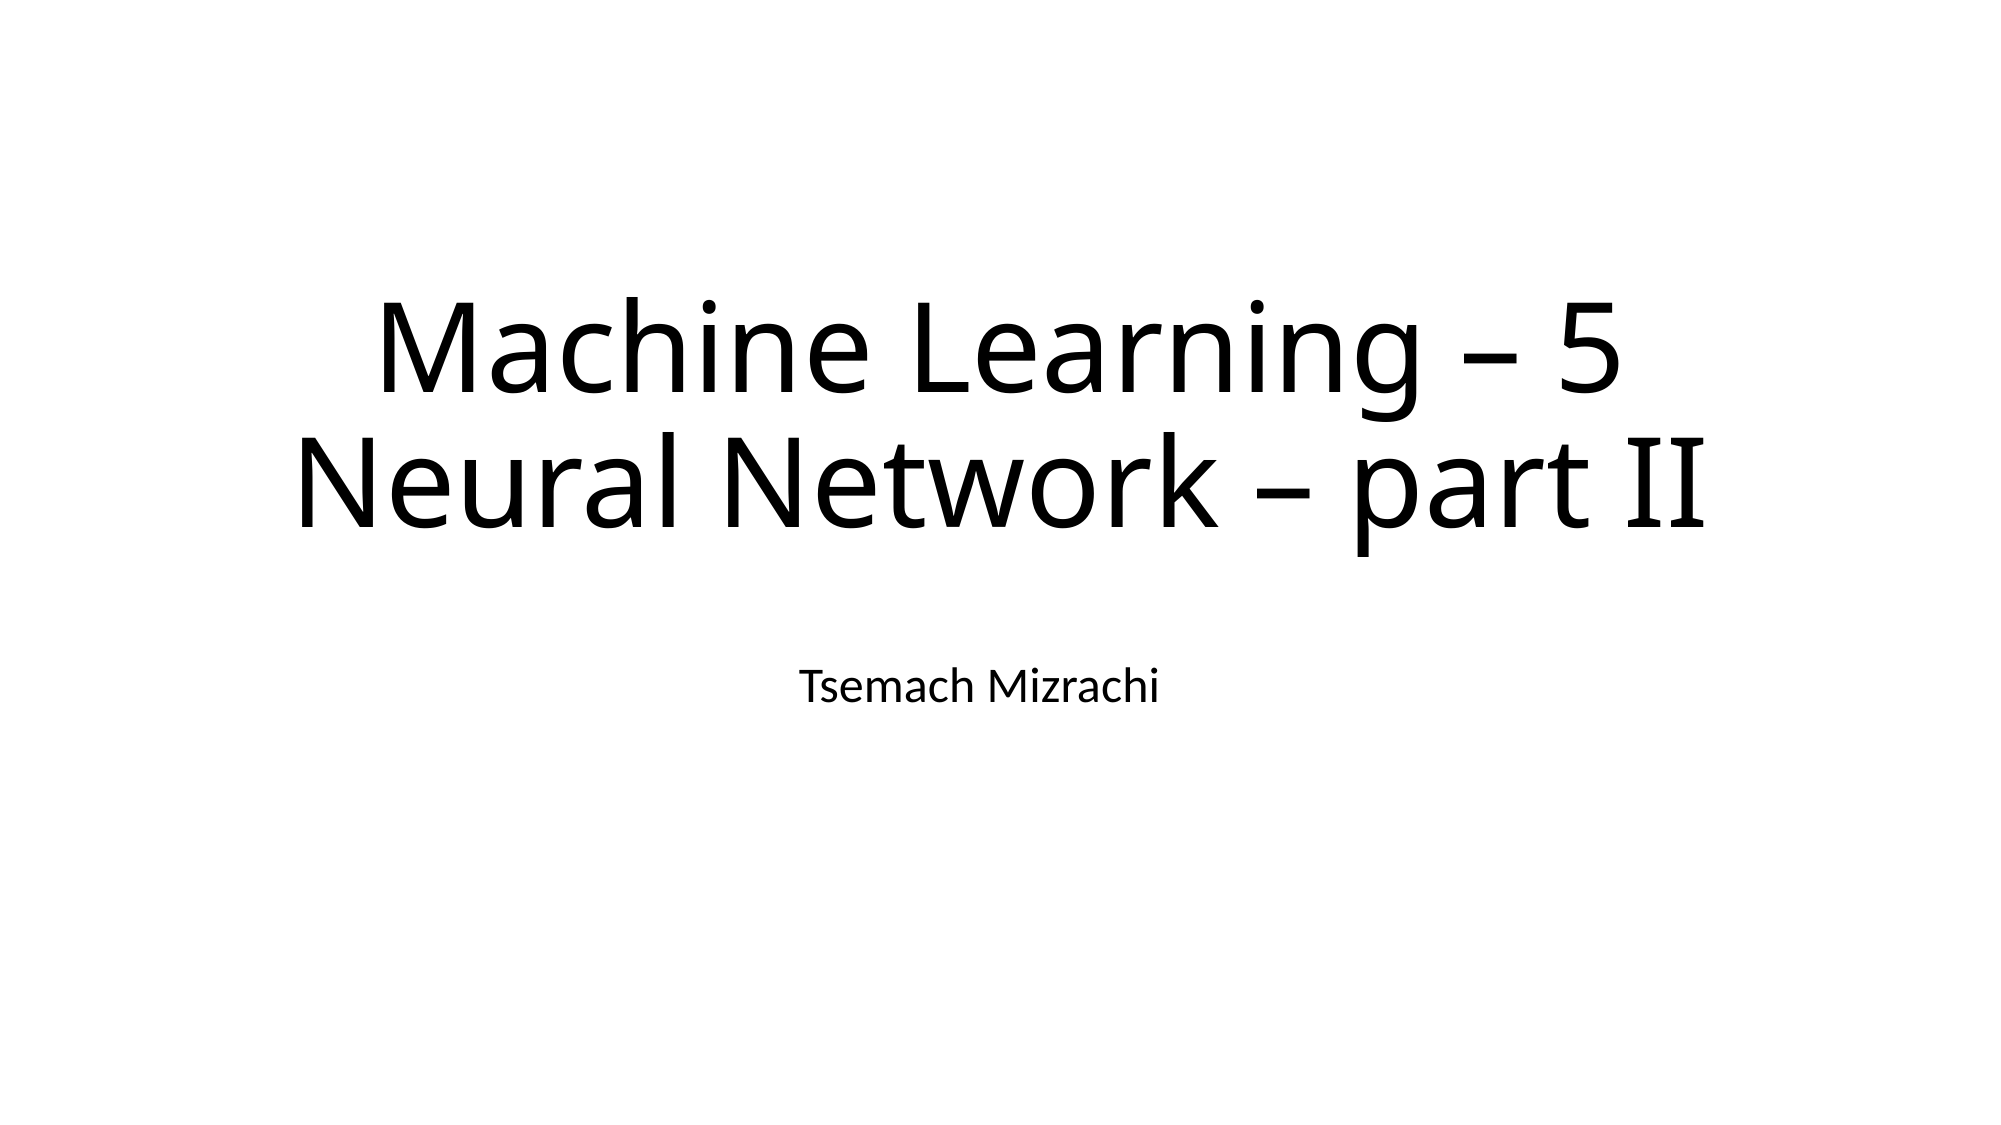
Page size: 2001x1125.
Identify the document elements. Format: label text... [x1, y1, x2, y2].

title Machine Learning – 5 Neural Network – part II [249, 164, 1750, 563]
subtitle Tsemach Mizrachi [229, 652, 1730, 924]
